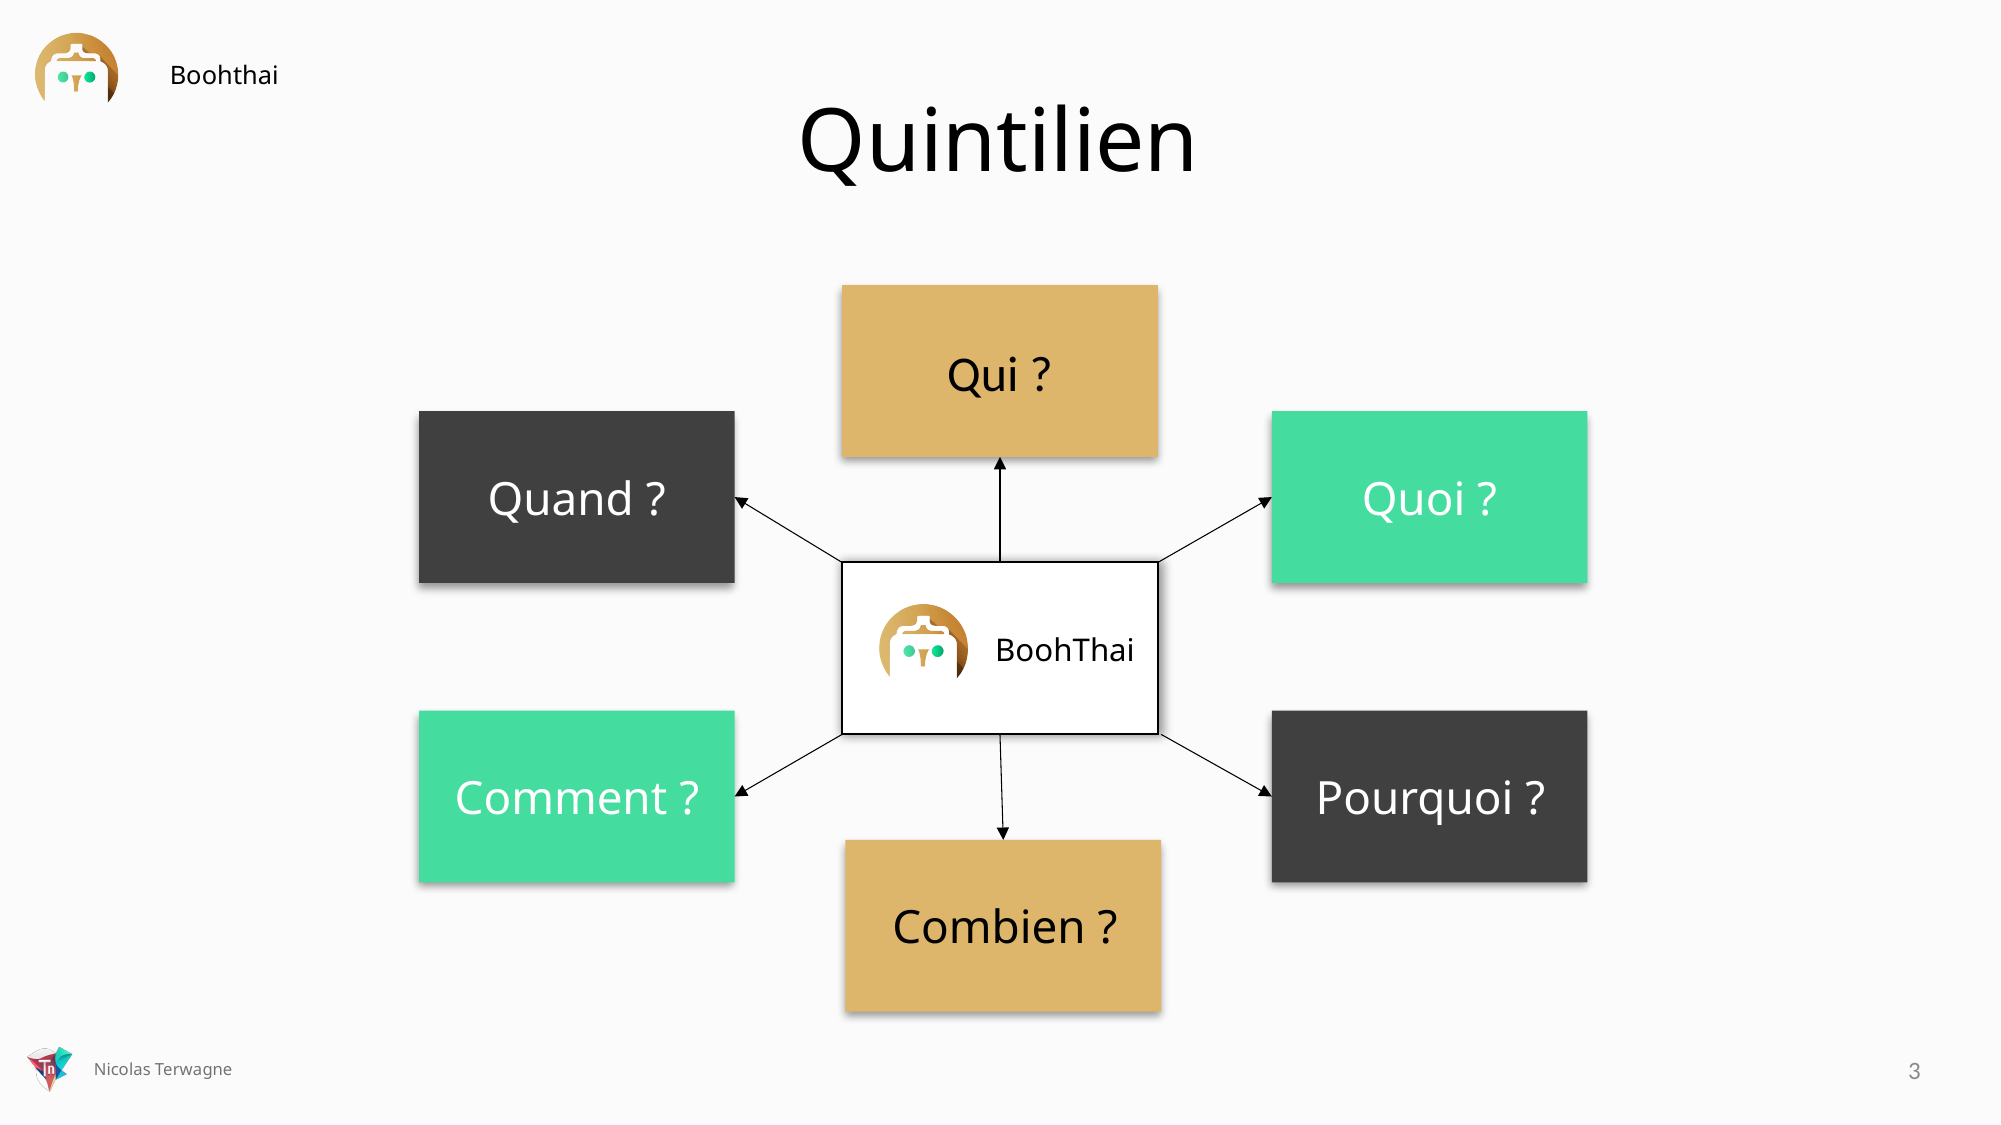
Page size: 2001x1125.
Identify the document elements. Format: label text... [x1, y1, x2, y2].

text_box [1271, 710, 1588, 883]
text_box [1271, 410, 1588, 584]
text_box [999, 734, 1004, 840]
text_box [841, 561, 1159, 735]
text_box [418, 410, 736, 584]
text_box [1157, 497, 1272, 563]
picture [842, 568, 1005, 732]
text_box Quand ? [472, 461, 681, 532]
text_box Combien ? [877, 890, 1133, 961]
subtitle Boohthai [153, 55, 343, 98]
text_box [734, 497, 843, 563]
picture [6, 1026, 93, 1113]
picture [0, 0, 153, 153]
text_box Quoi ? [1347, 462, 1513, 533]
text_box BoohThai [1005, 623, 1187, 676]
slide_number 3 [1485, 1039, 1936, 1100]
text_box [418, 710, 736, 883]
text_box Quintilien [783, 76, 1214, 197]
text_box Comment ? [439, 761, 714, 831]
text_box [1160, 734, 1272, 797]
text_box Pourquoi ? [1300, 761, 1561, 831]
text_box Nicolas Terwagne [93, 1051, 248, 1087]
text_box Qui ? [841, 284, 1159, 458]
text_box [734, 734, 843, 797]
text_box [844, 839, 1162, 1013]
